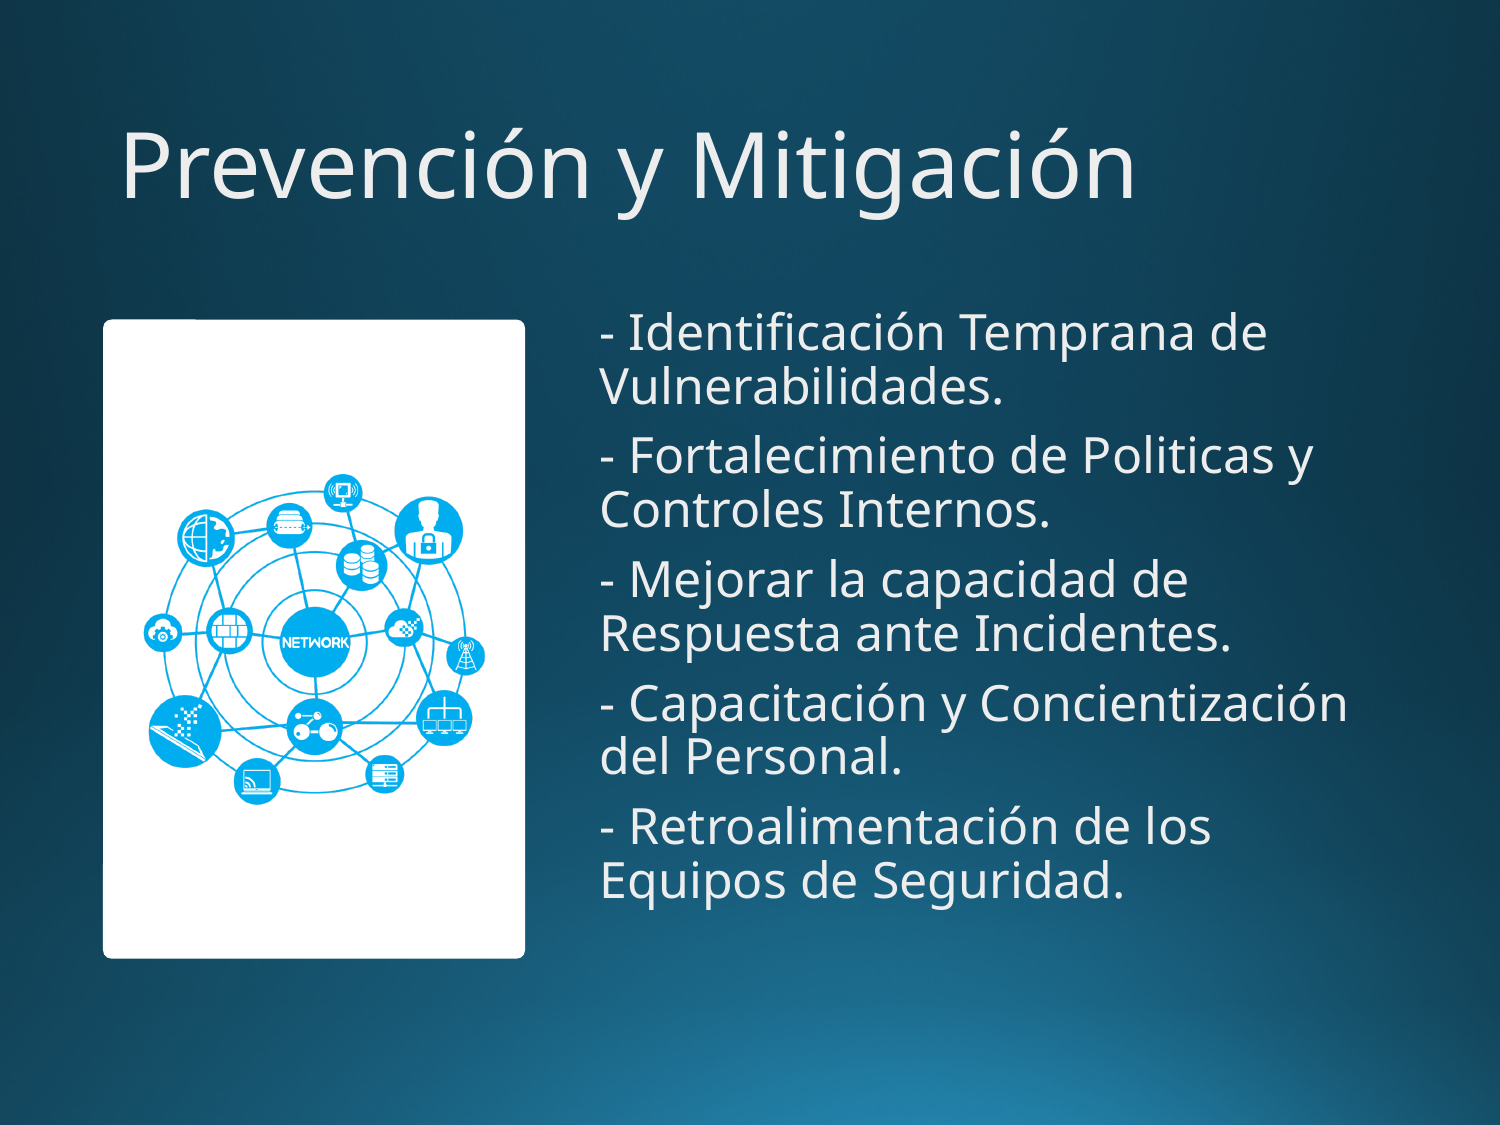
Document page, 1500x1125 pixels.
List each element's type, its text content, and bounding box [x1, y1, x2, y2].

picture [139, 470, 490, 808]
text_box [101, 318, 527, 960]
list - Identificación Temprana de Vulnerabilidades. - Fortalecimiento de Politicas y Controles Internos. - Mejorar la capacidad de Respuesta ante Incidentes. - Capacitación y Concientización del Personal. - Retroalimentación de los Equipos de Seguridad. [584, 299, 1397, 1014]
title Prevención y Mitigación [103, 59, 1397, 278]
text_box [0, 0, 1500, 1125]
